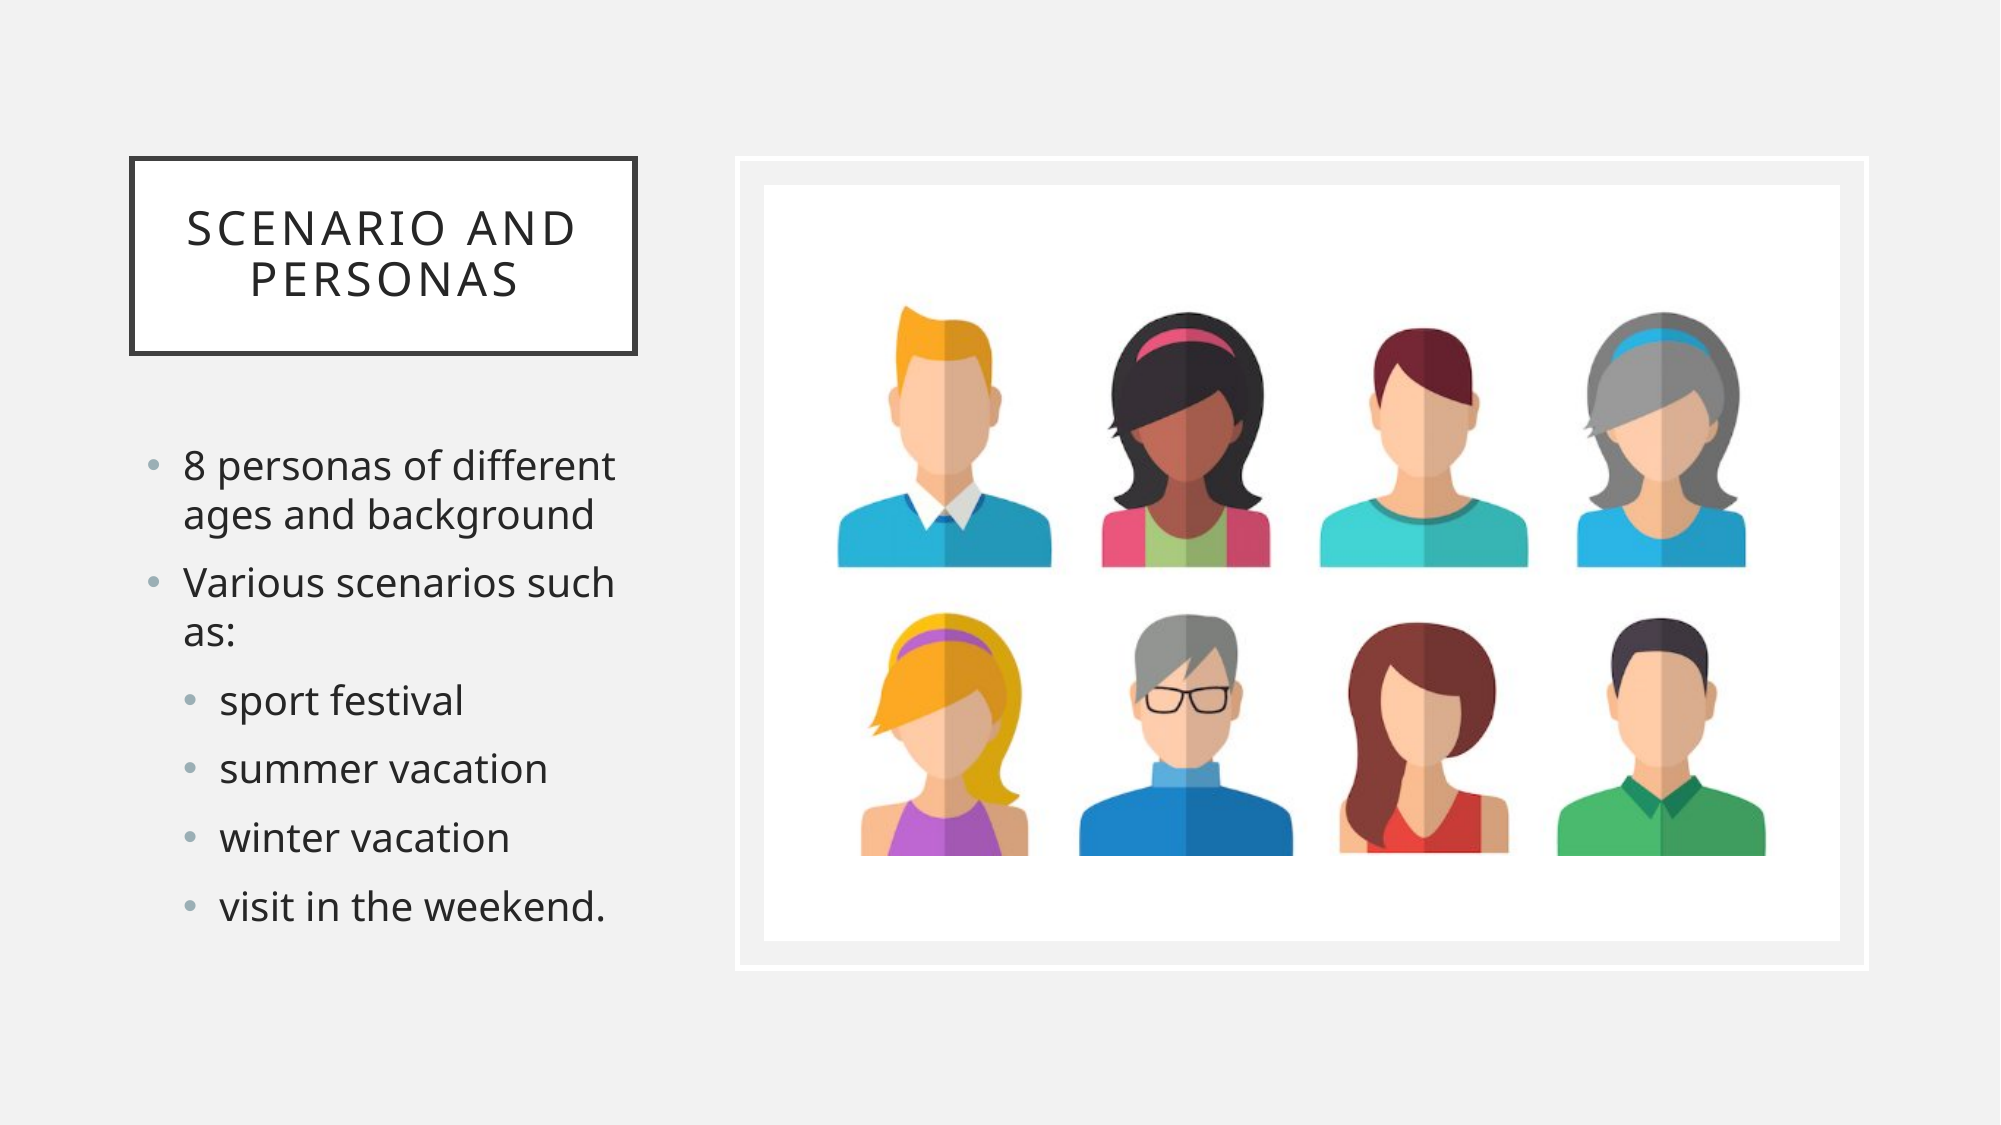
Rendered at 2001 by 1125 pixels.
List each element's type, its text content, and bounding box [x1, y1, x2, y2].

text_box [763, 184, 1841, 942]
title Scenarıo and personas [129, 156, 638, 356]
picture [791, 270, 1813, 856]
list 8 personas of different ages and background Various scenarios such as: sport festival summer vacation winter vacation visit in the weekend. [131, 432, 635, 968]
text_box [736, 157, 1868, 969]
